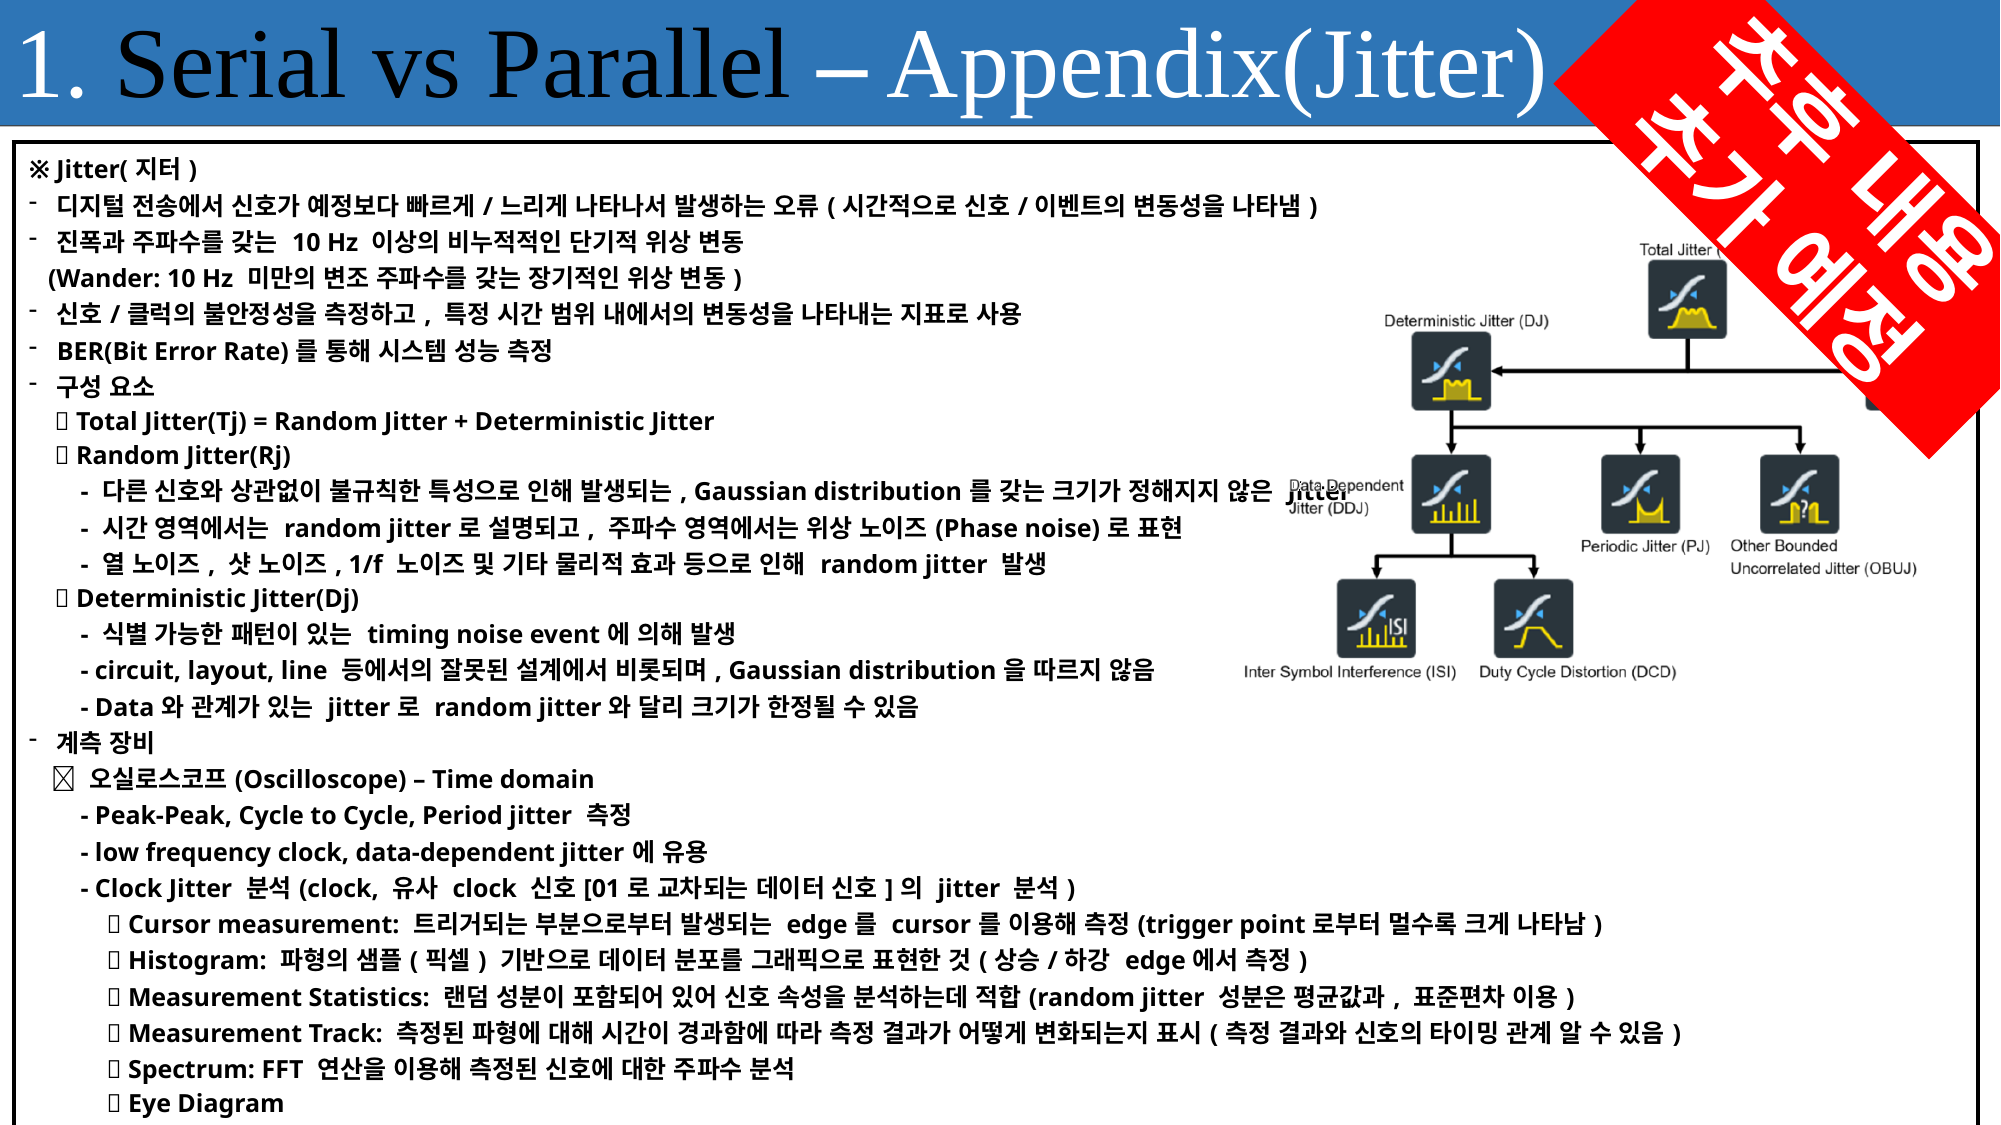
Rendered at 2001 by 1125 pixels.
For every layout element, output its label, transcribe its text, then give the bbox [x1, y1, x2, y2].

text_box 추후 내용 추가 예정 [1551, 0, 2000, 412]
text_box 1. Serial vs Parallel – Appendix(Jitter) [1768, 0, 2000, 126]
picture [1227, 232, 1978, 687]
table_header ※ Jitter(지터) 디지털 전송에서 신호가 예정보다 빠르게/느리게 나타나서 발생하는 오류(시간적으로 신호/이벤트의 변동성을 나타냄) 진폭과 주파수를 갖는 10 Hz 이상의 비누적적인 단기적 위상 변동 (Wander: 10 Hz 미만의 변조 주파수를 갖는 장기적인 위상 변동) 신호/클럭의 불안정성을 측정하고, 특정 시간 범위 내에서의 변동성을 나타내는 지표로 사용 BER(Bit Error Rate)를 통해 시스템 성능 측정 구성 요소  Total Jitter(Tj) = Random Jitter + Deterministic Jitter  Random Jitter(Rj) - 다른 신호와 상관없이 불규칙한 특성으로 인해 발생되는, Gaussian distribution를 갖는 크기가 정해지지 않은 Jitter - 시간 영역에서는 random jitter로 설명되고, 주파수 영역에서는 위상 노이즈(Phase noise)로 표현 - 열 노이즈, 샷 노이즈, 1/f 노이즈 및 기타 물리적 효과 등으로 인해 random jitter 발생  Deterministic Jitter(Dj) - 식별 가능한 패턴이 있는 timing noise event에 의해 발생 - circuit, layout, line 등에서의 잘못된 설계에서 비롯되며, Gaussian distribution을 따르지 않음 - Data와 관계가 있는 jitter로 random jitter와 달리 크기가 한정될 수 있음 계측 장비  오실로스코프(Oscilloscope) – Time domain - Peak-Peak, Cycle to Cycle, Period jitter 측정 - low frequency clock, data-dependent jitter에 유용 - Clock Jitter 분석(clock, 유사 clock 신호[01로 교차되는 데이터 신호]의 jitter 분석)  Cursor measurement: 트리거되는 부분으로부터 발생되는 edge를 cursor를 이용해 측정(trigger point로부터 멀수록 크게 나타남)  Histogram: 파형의 샘플(픽셀) 기반으로 데이터 분포를 그래픽으로 표현한 것(상승/하강 edge에서 측정)  Measurement Statistics: 랜덤 성분이 포함되어 있어 신호 속성을 분석하는데 적합(random jitter 성분은 평균값과, 표준편차 이용)  Measurement Track: 측정된 파형에 대해 시간이 경과함에 따라 측정 결과가 어떻게 변화되는지 표시(측정 결과와 신호의 타이밍 관계 알 수 있음)  Spectrum: FFT 연산을 이용해 측정된 신호에 대한 주파수 분석  Eye Diagram - 여러 파형을 중첩해 생성하여 신호의 불안정성이나 jitter의 영향을 볼 수 있음(중첩 timing은 embedded clock / 외부 clock 기준) - CDR(Clock Data Recovery)를 기반으로 eye diagram 생성  스펙트럼 분석기(Spectrum Analyzer) – Frequency domain - 측정된 신호의 주파수 영역에서 변동성을 확인하여 Phase noise 측정 - RMS Phase Jitter, Phase noise, Jitter Frequency Information - Lower Noise Floor, Easy detection of Spur vs Random Jitter  주파수 카운터 등 송신기와 수신기를 비동기로 만들 수 있으면 해결(송신기의 timing이 부정확해도 시스템은 수신기 클럭에 의존해서 동작하기에 노이즈가 줄어듬) [16, 144, 1976, 1125]
text_box 1. Serial vs Parallel – Appendix(Jitter) [0, 0, 1634, 126]
